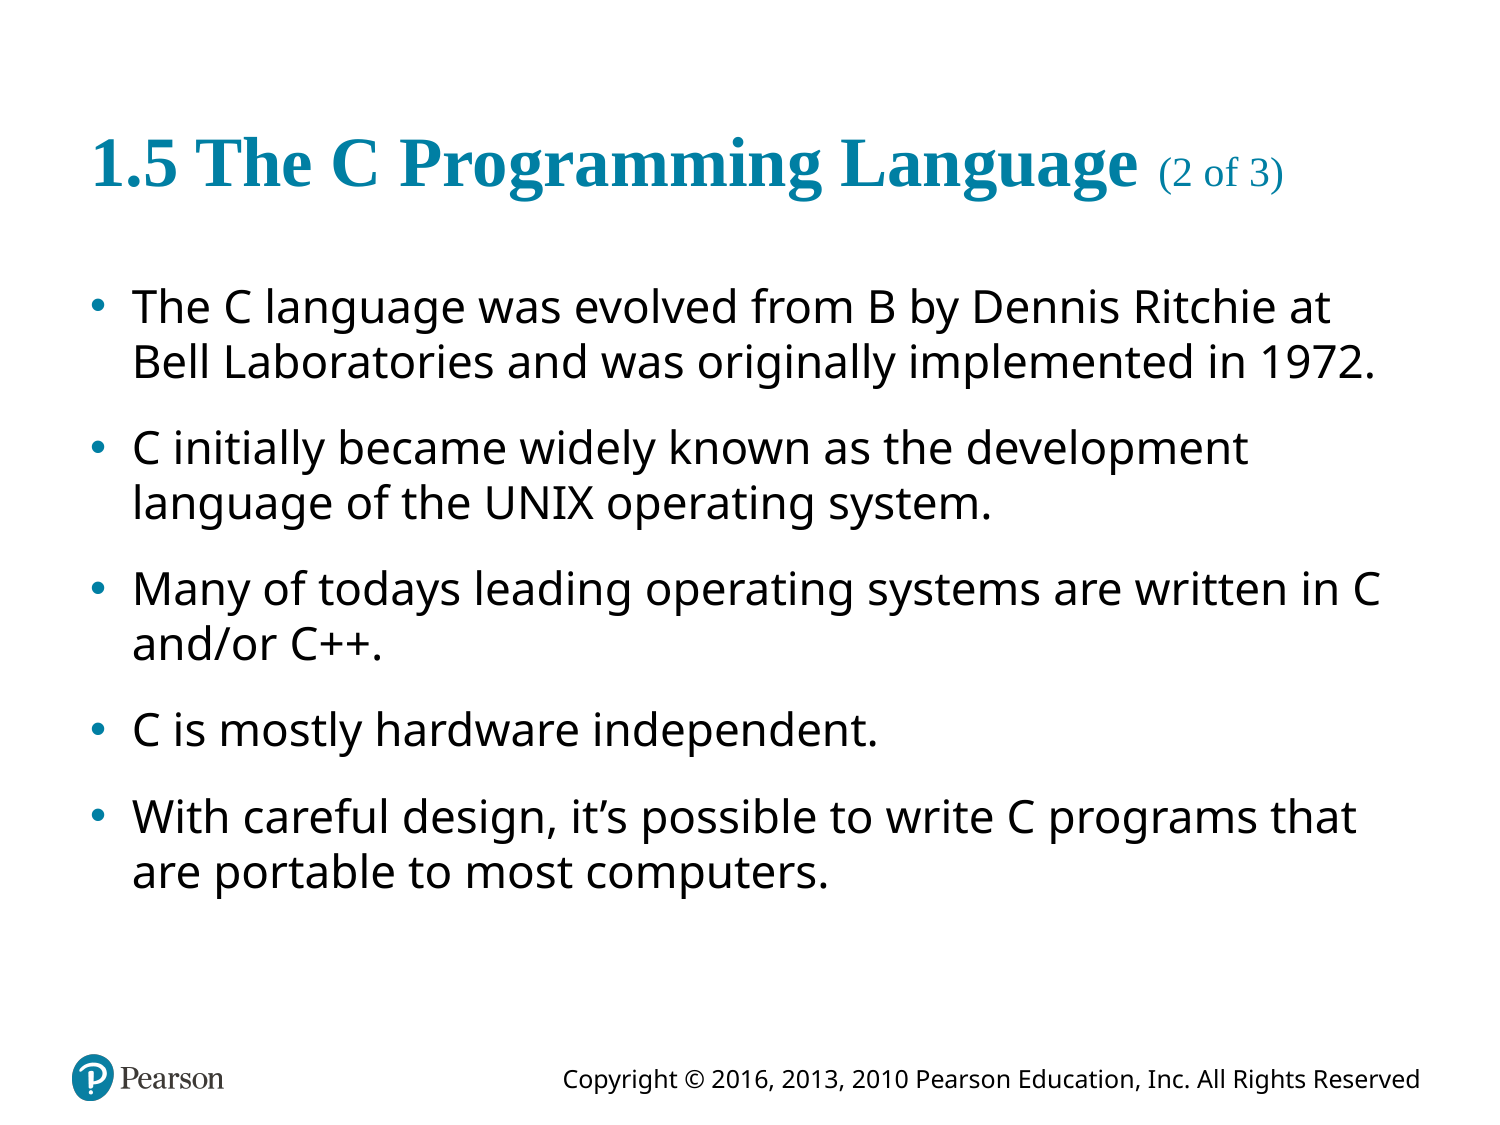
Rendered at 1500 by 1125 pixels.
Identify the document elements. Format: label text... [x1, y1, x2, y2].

picture [98, 1054, 224, 1101]
title 1.5 The C Programming Language (2 of 3) [75, 35, 1425, 216]
picture [72, 1054, 88, 1070]
picture [72, 1087, 83, 1101]
picture [80, 1063, 106, 1088]
list The C language was evolved from B by Dennis Ritchie at Bell Laboratories and was originally implemented in 1972. C initially became widely known as the development language of the UNIX operating system. Many of todays leading operating systems are written in C and/or C++. C is mostly hardware independent. With careful design, it’s possible to write C programs that are portable to most computers. [75, 262, 1425, 919]
